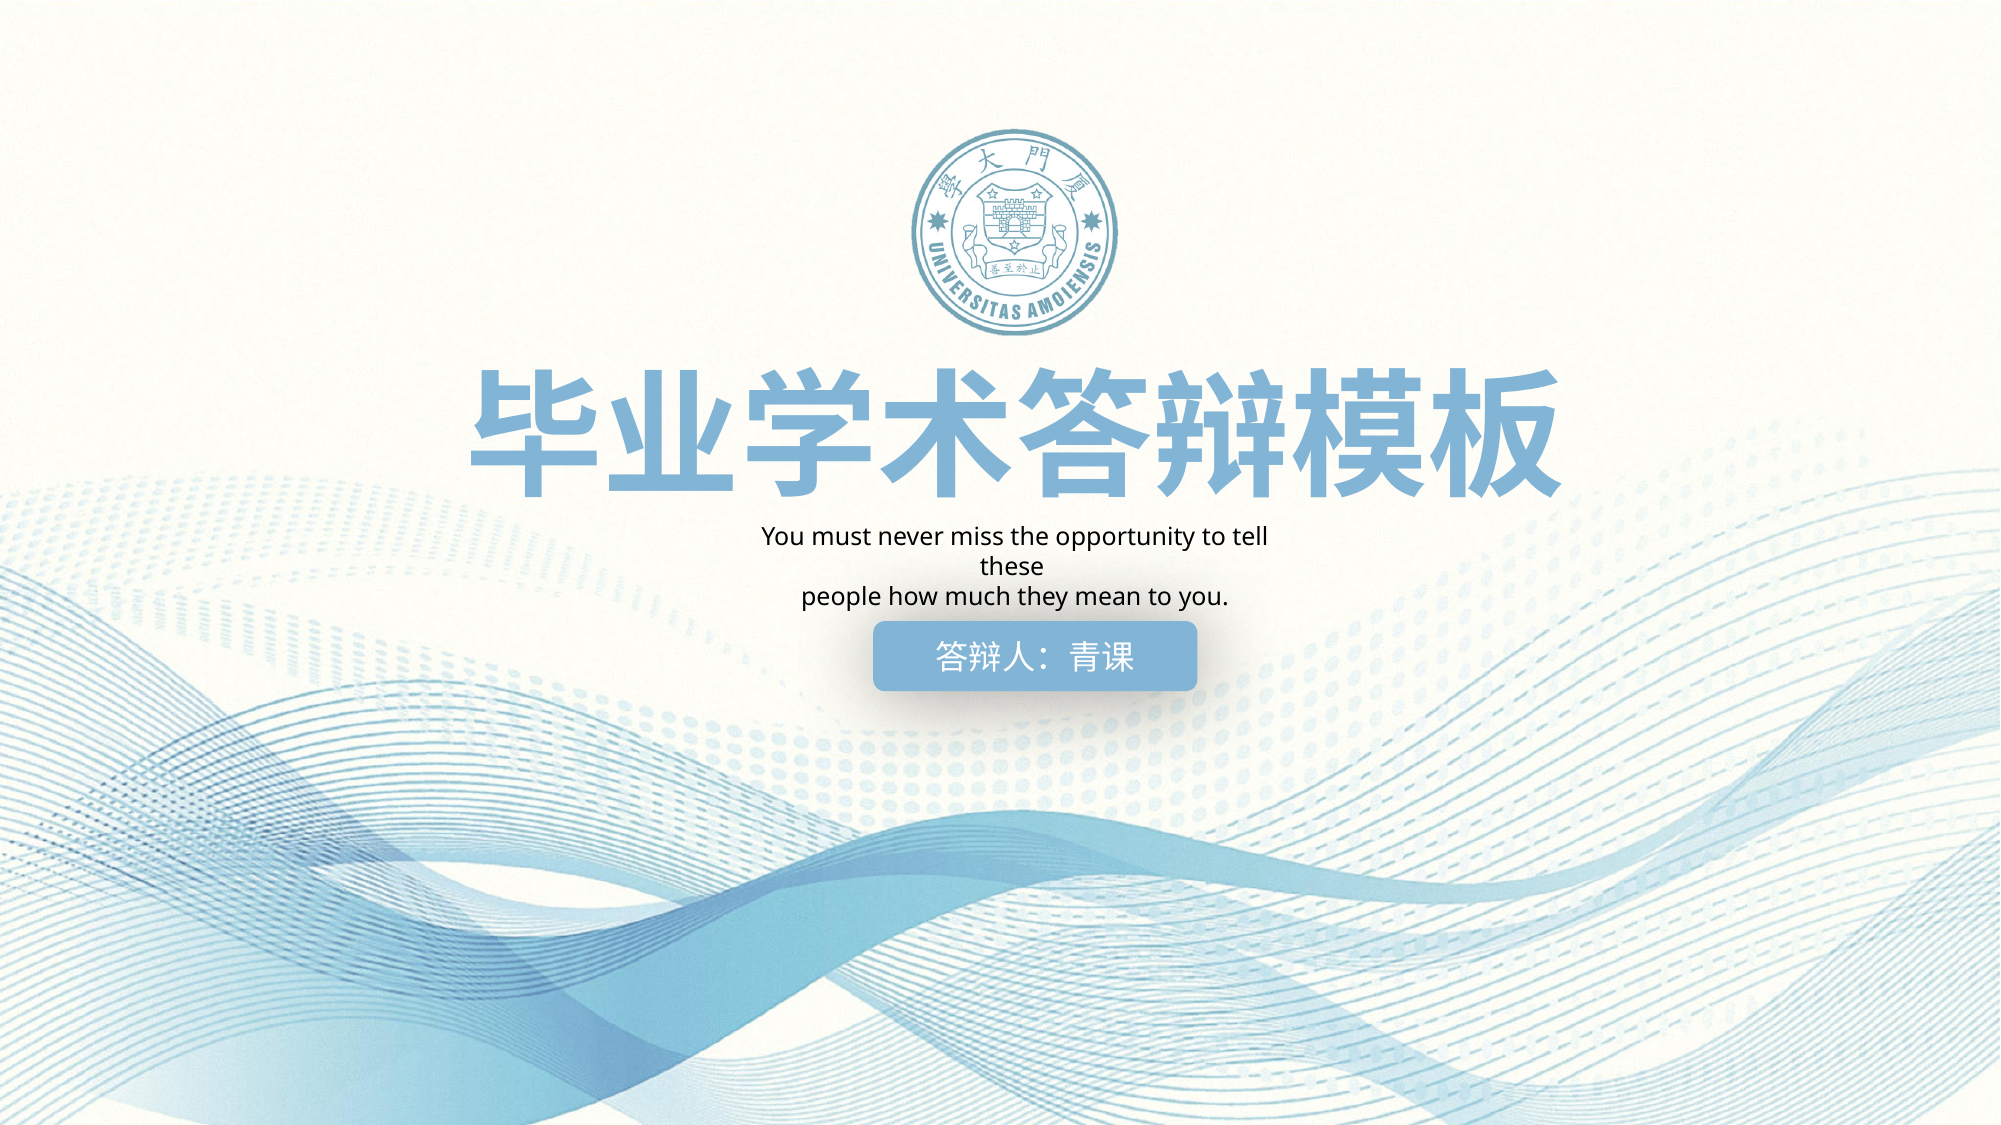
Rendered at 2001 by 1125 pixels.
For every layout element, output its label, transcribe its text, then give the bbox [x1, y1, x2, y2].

text_box 答辩人：青课 [872, 620, 1199, 693]
text_box 毕业学术答辩模板 [448, 340, 1583, 521]
text_box You must never miss the opportunity to tell these people how much they mean to you. [722, 513, 1309, 618]
picture [0, 0, 2001, 1125]
